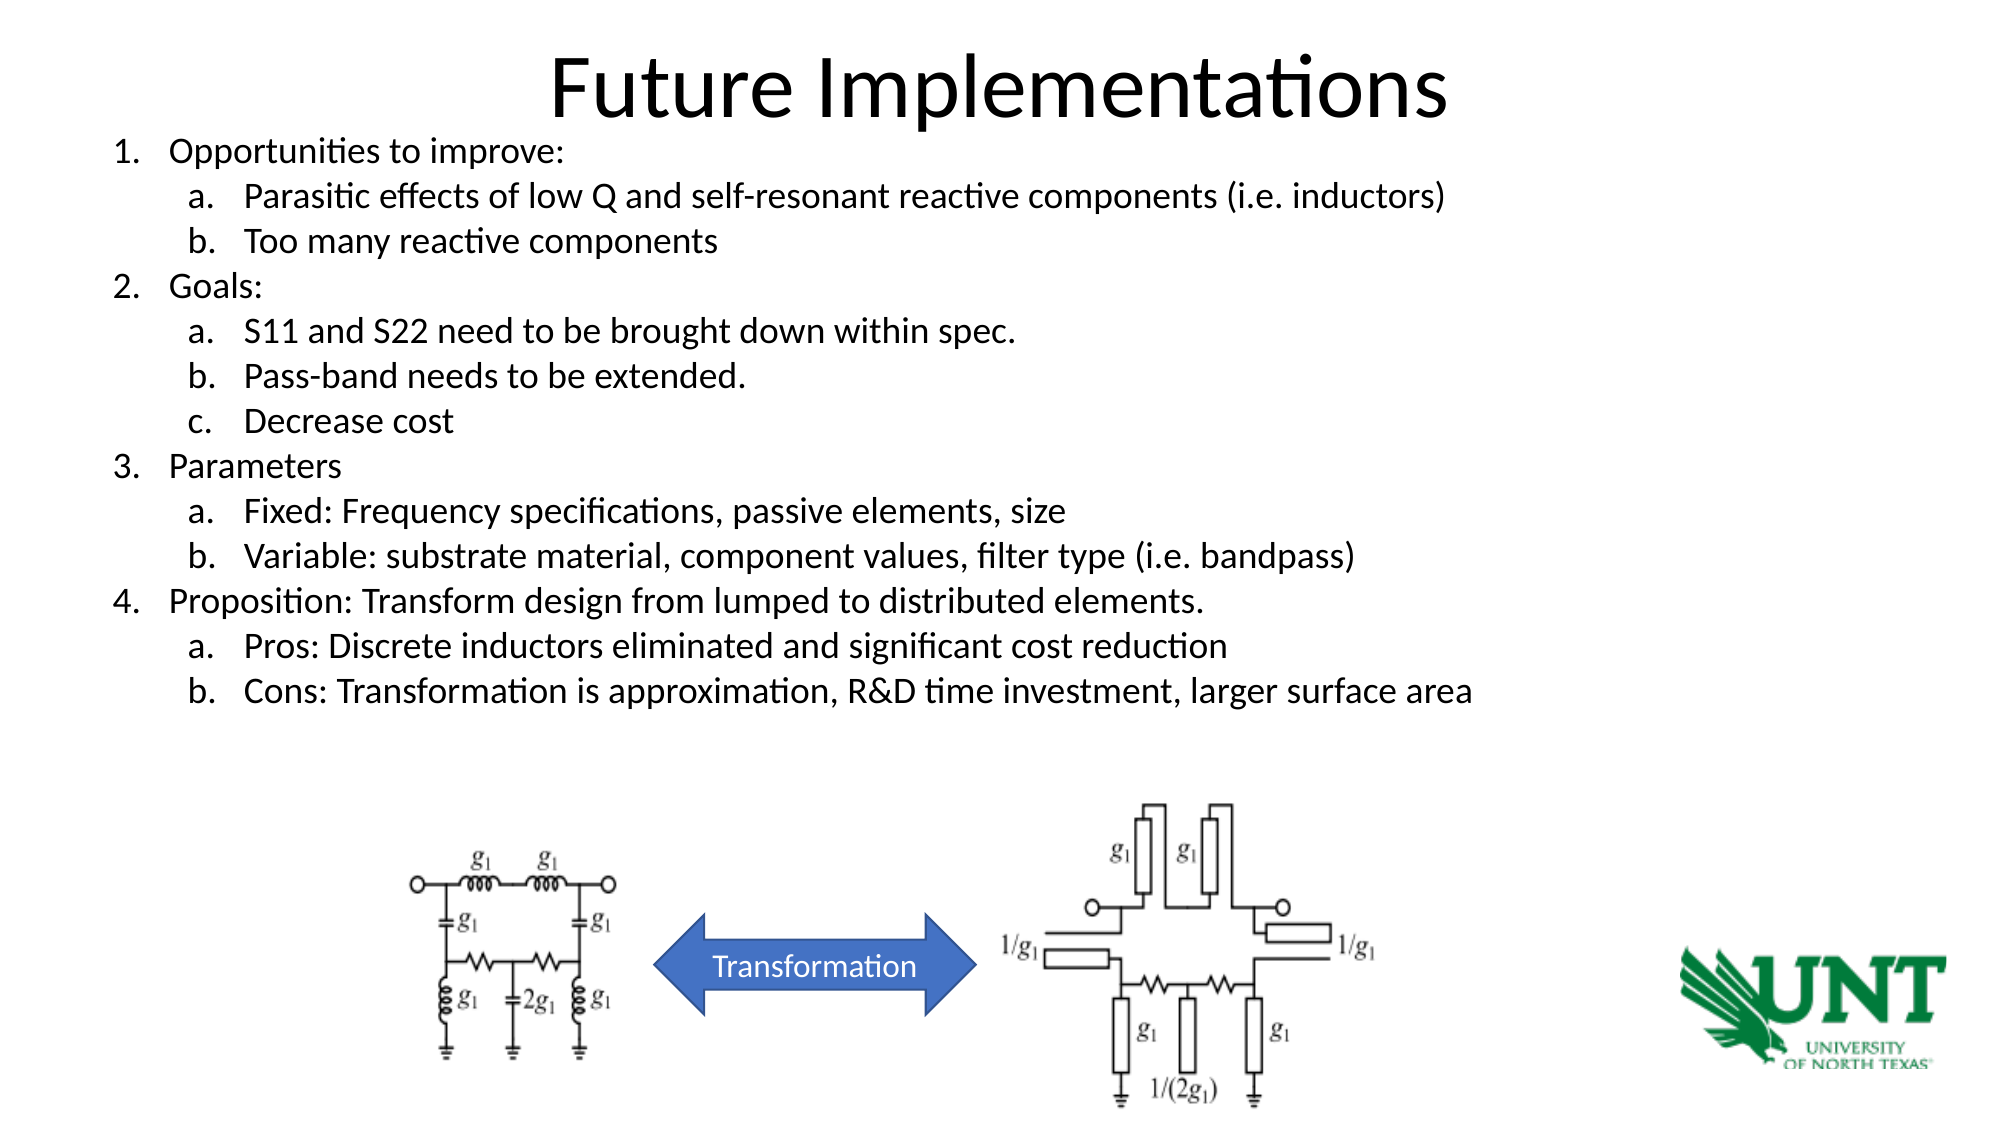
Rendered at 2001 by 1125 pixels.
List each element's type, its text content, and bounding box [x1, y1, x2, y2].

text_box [394, 788, 1392, 1125]
text_box Future Implementations [91, 18, 1908, 144]
text_box Opportunities to improve: Parasitic effects of low Q and self-resonant reactive components (i.e. inductors) Too many reactive components Goals: S11 and S22 need to be brought down within spec. Pass-band needs to be extended. Decrease cost Parameters Fixed: Frequency specifications, passive elements, size Variable: substrate material, component values, filter type (i.e. bandpass) Proposition: Transform design from lumped to distributed elements. Pros: Discrete inductors eliminated and significant cost reduction Cons: Transformation is approximation, R&D time investment, larger surface area [97, 118, 1589, 809]
